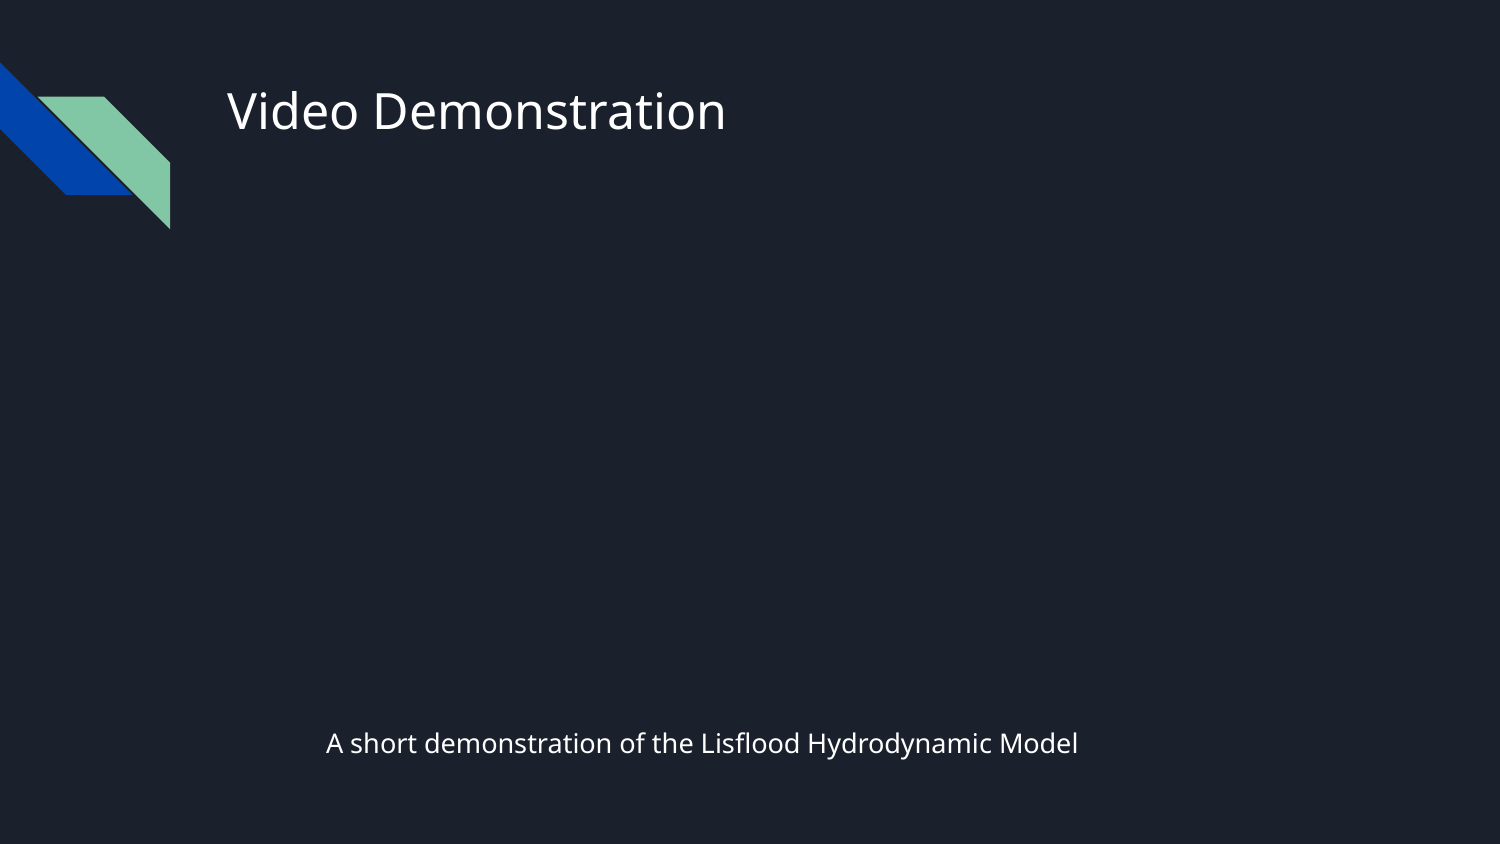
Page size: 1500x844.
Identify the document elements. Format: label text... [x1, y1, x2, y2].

list A short demonstration of the Lisflood Hydrodynamic Model [133, 706, 1272, 793]
title Video Demonstration [212, 64, 1368, 215]
